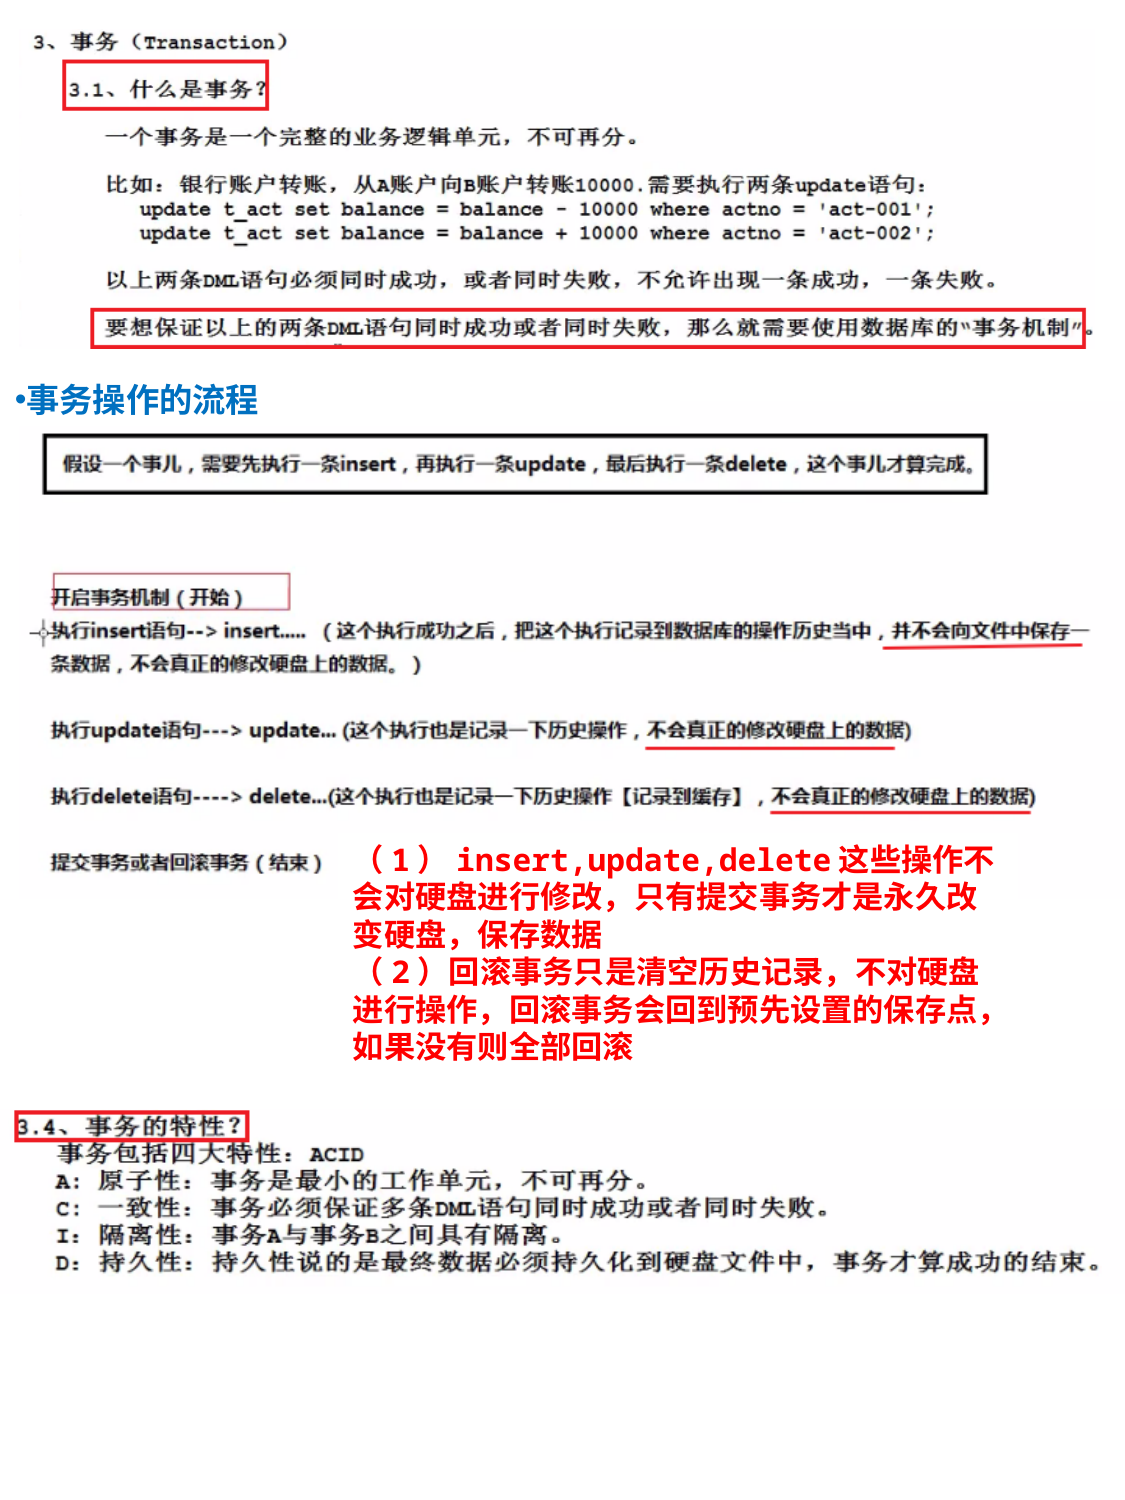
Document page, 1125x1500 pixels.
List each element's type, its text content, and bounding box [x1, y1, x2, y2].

picture [18, 401, 1125, 899]
text_box 事务操作的流程 [0, 370, 683, 429]
picture [0, 1108, 1125, 1294]
picture [18, 29, 1095, 349]
text_box （1）insert,update,delete这些操作不会对硬盘进行修改，只有提交事务才是永久改变硬盘，保存数据 （2）回滚事务只是清空历史记录，不对硬盘进行操作，回滚事务会回到预先设置的保存点，如果没有则全部回滚 [336, 908, 1021, 1074]
